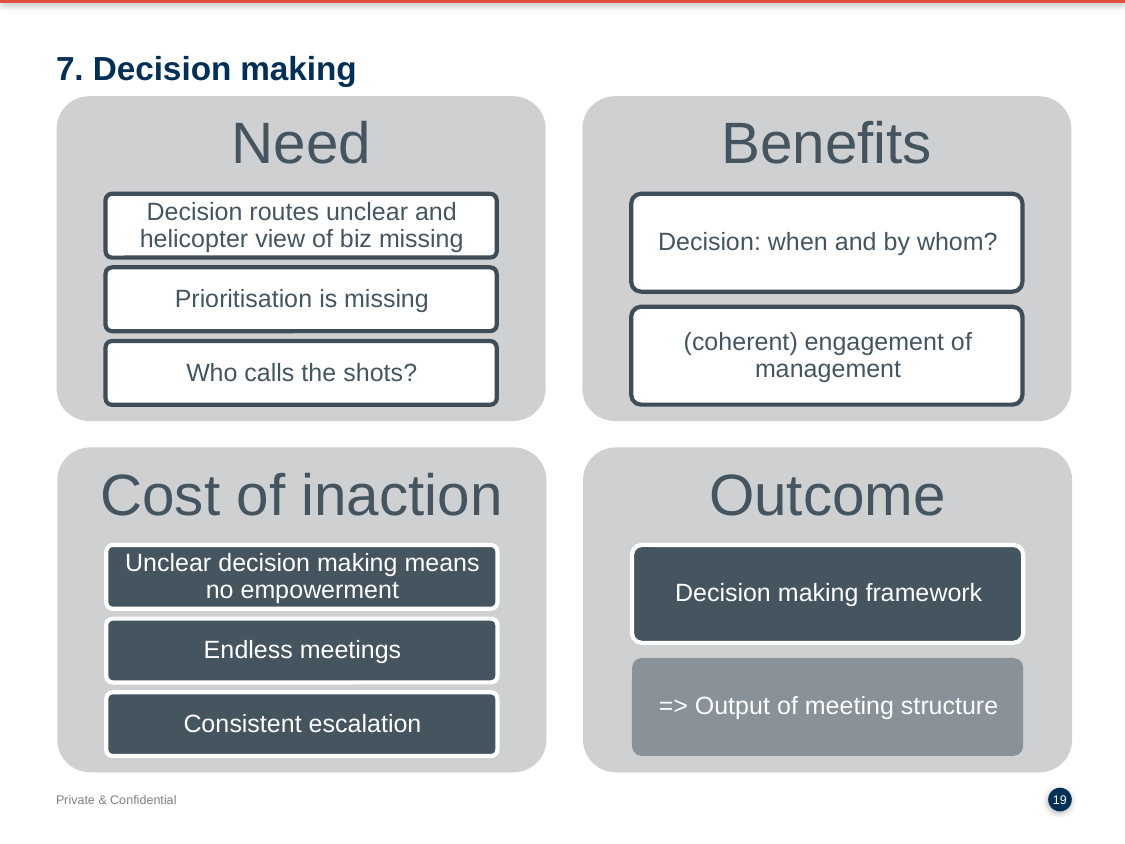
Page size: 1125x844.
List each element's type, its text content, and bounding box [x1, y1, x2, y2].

title 7. Decision making [56, 47, 1072, 88]
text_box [55, 95, 1072, 422]
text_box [56, 447, 1073, 773]
